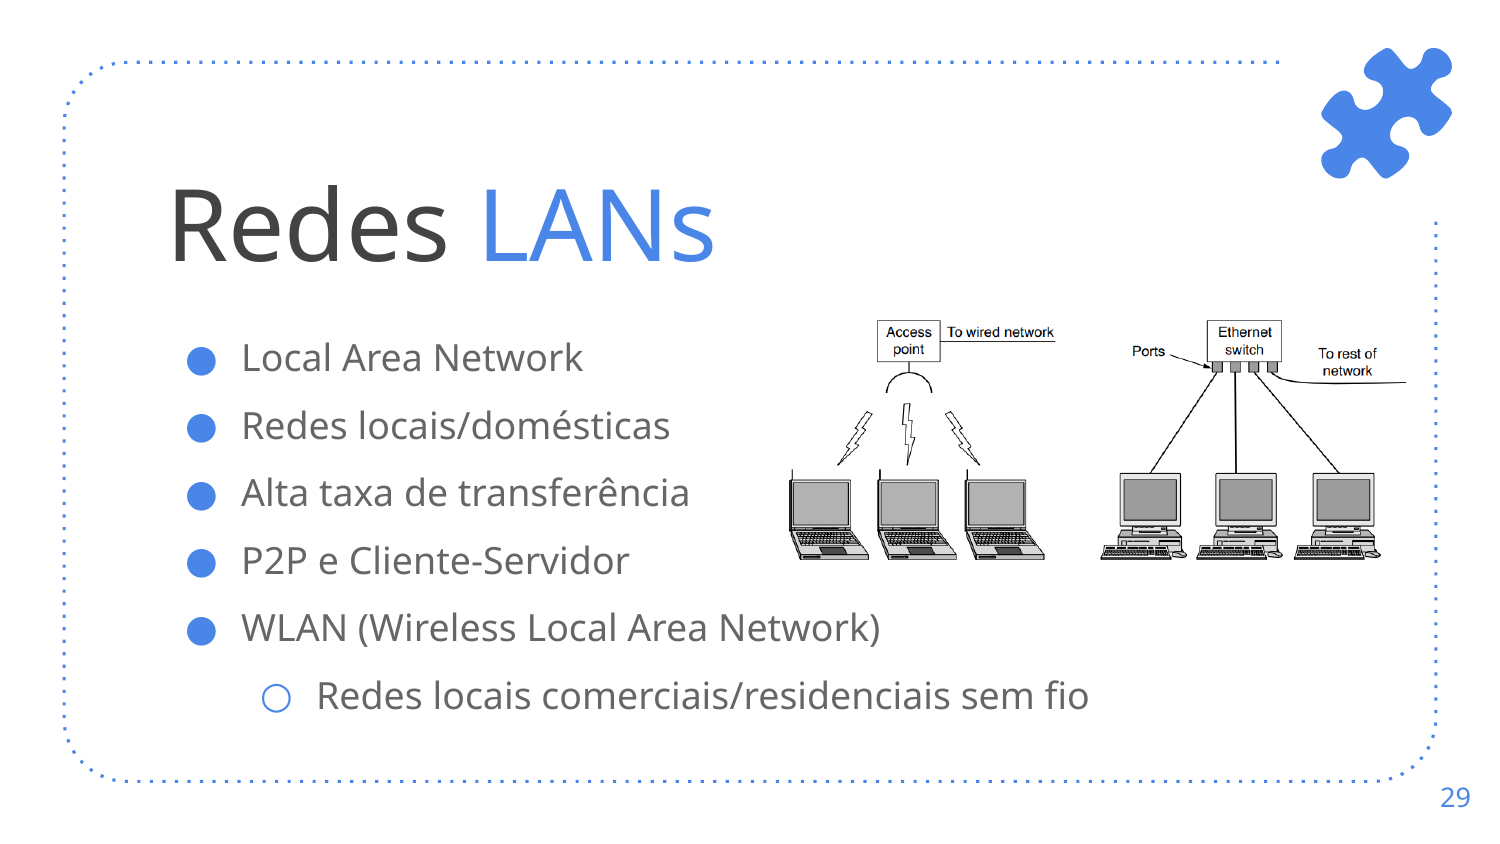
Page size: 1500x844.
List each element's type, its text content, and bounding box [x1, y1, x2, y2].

list Local Area Network Redes locais/domésticas Alta taxa de transferência P2P e Cliente-Servidor WLAN (Wireless Local Area Network) Redes locais comerciais/residenciais sem fio [151, 296, 1412, 685]
text_box [1321, 47, 1452, 179]
title Redes LANs [151, 146, 1278, 287]
slide_number ‹#› [1411, 753, 1500, 844]
picture [774, 296, 1412, 574]
